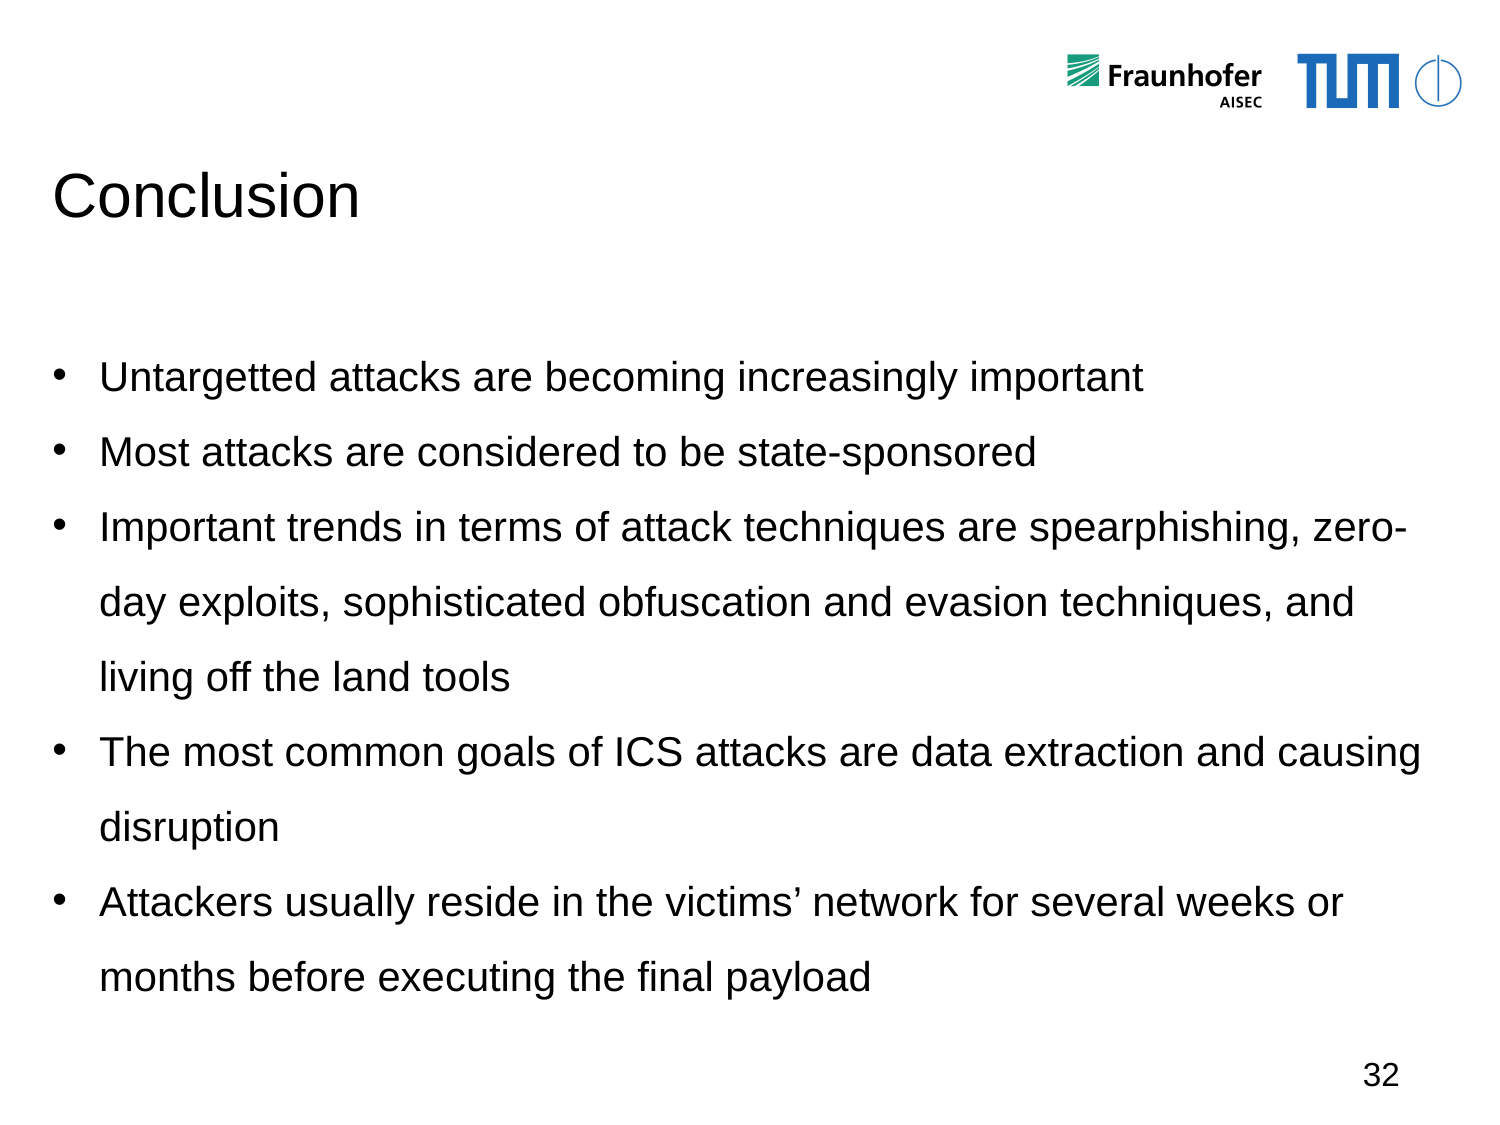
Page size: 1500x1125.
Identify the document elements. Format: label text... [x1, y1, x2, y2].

text_box 32 [1362, 1047, 1500, 1094]
title Conclusion [52, 162, 1449, 231]
list Untargetted attacks are becoming increasingly important Most attacks are considered to be state-sponsored Important trends in terms of attack techniques are spearphishing, zero-day exploits, sophisticated obfuscation and evasion techniques, and living off the land tools The most common goals of ICS attacks are data extraction and causing disruption Attackers usually reside in the victims’ network for several weeks or months before executing the final payload [52, 324, 1449, 963]
picture [1066, 53, 1263, 109]
picture [1296, 53, 1472, 109]
